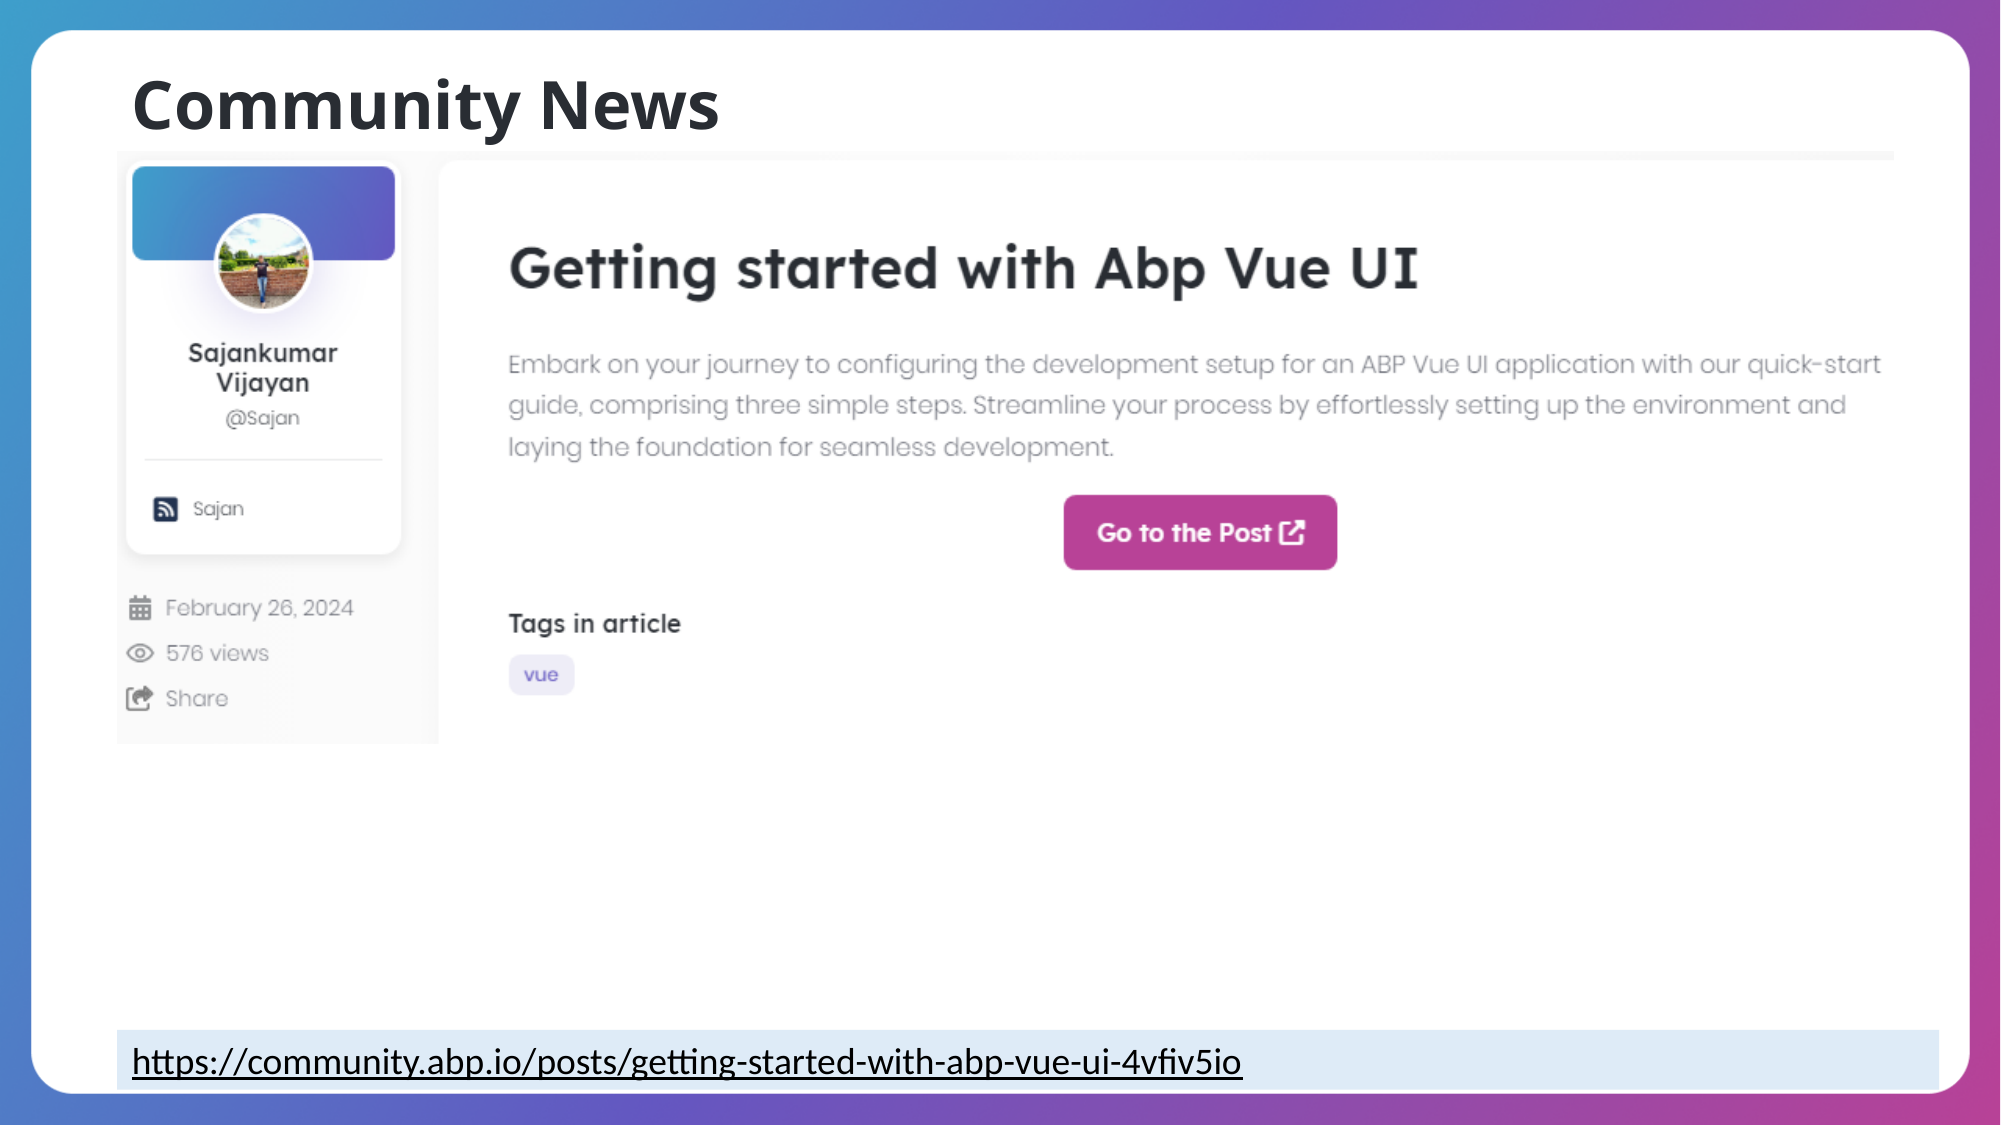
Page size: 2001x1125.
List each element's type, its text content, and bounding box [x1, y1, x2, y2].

picture [0, 0, 2001, 1125]
text_box Community News [117, 55, 1412, 151]
text_box https://community.abp.io/posts/getting-started-with-abp-vue-ui-4vfiv5io [117, 1029, 1940, 1090]
